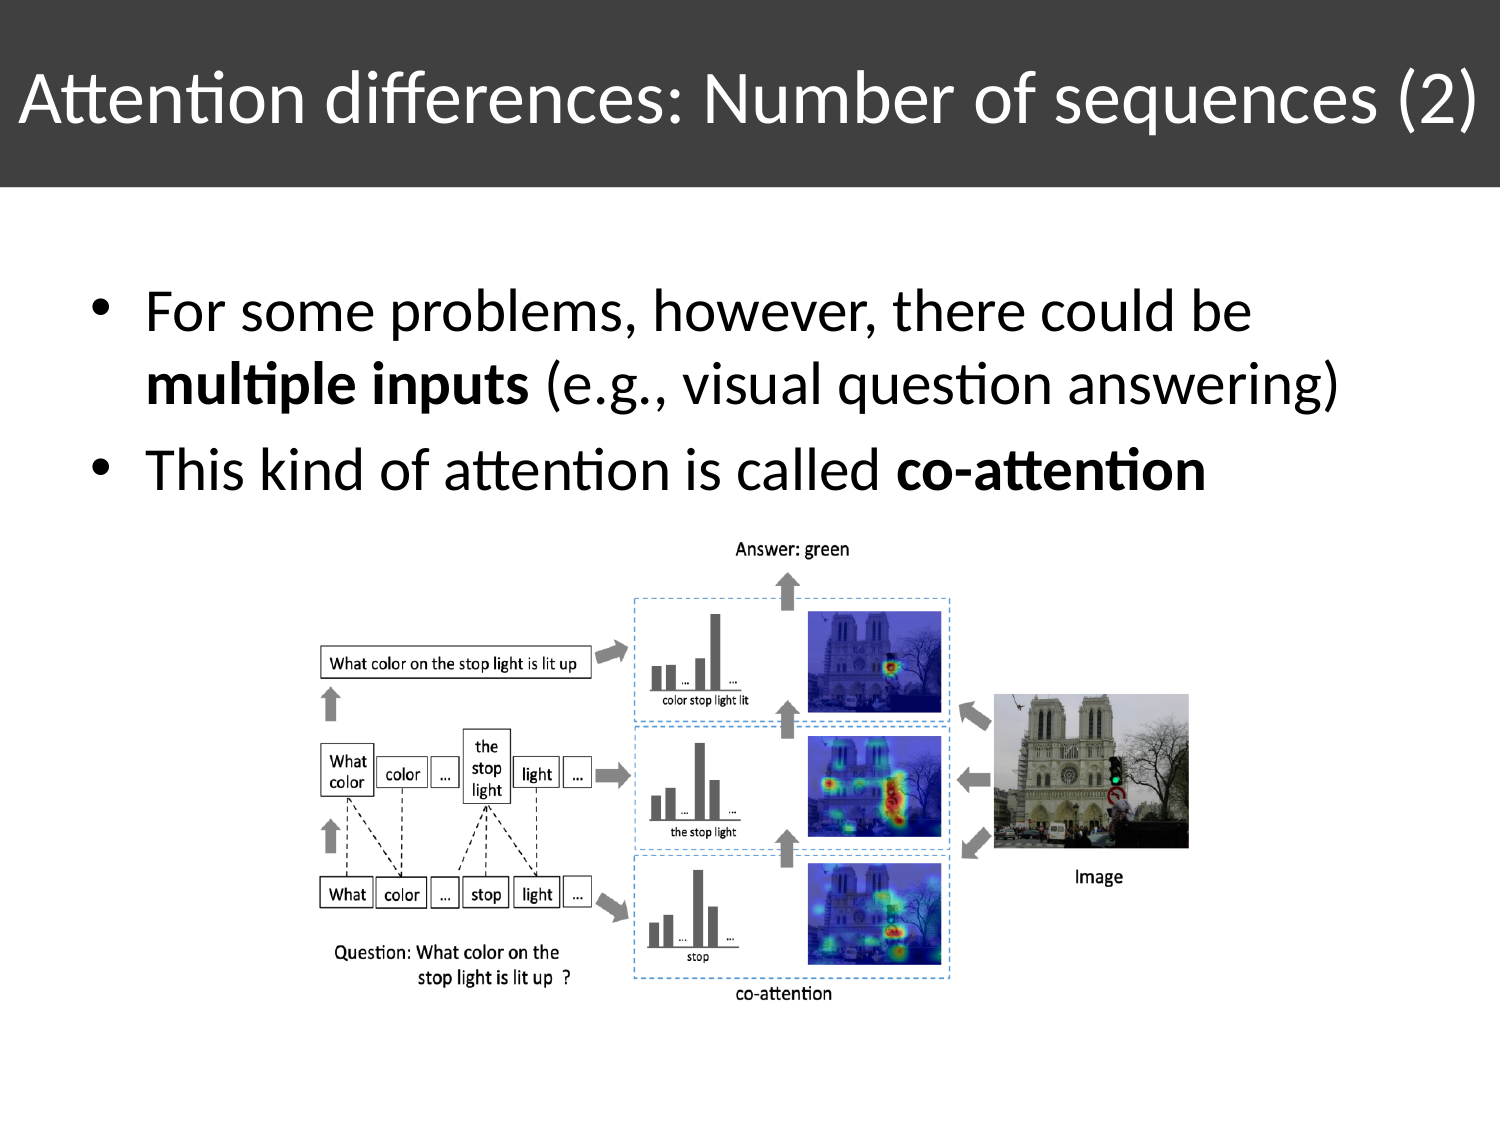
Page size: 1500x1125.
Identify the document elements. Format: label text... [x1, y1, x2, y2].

list For some problems, however, there could be multiple inputs (e.g., visual question answering) This kind of attention is called co-attention [75, 262, 1425, 563]
picture [299, 524, 1201, 1005]
title Attention differences: Number of sequences (2) [0, 0, 1500, 188]
